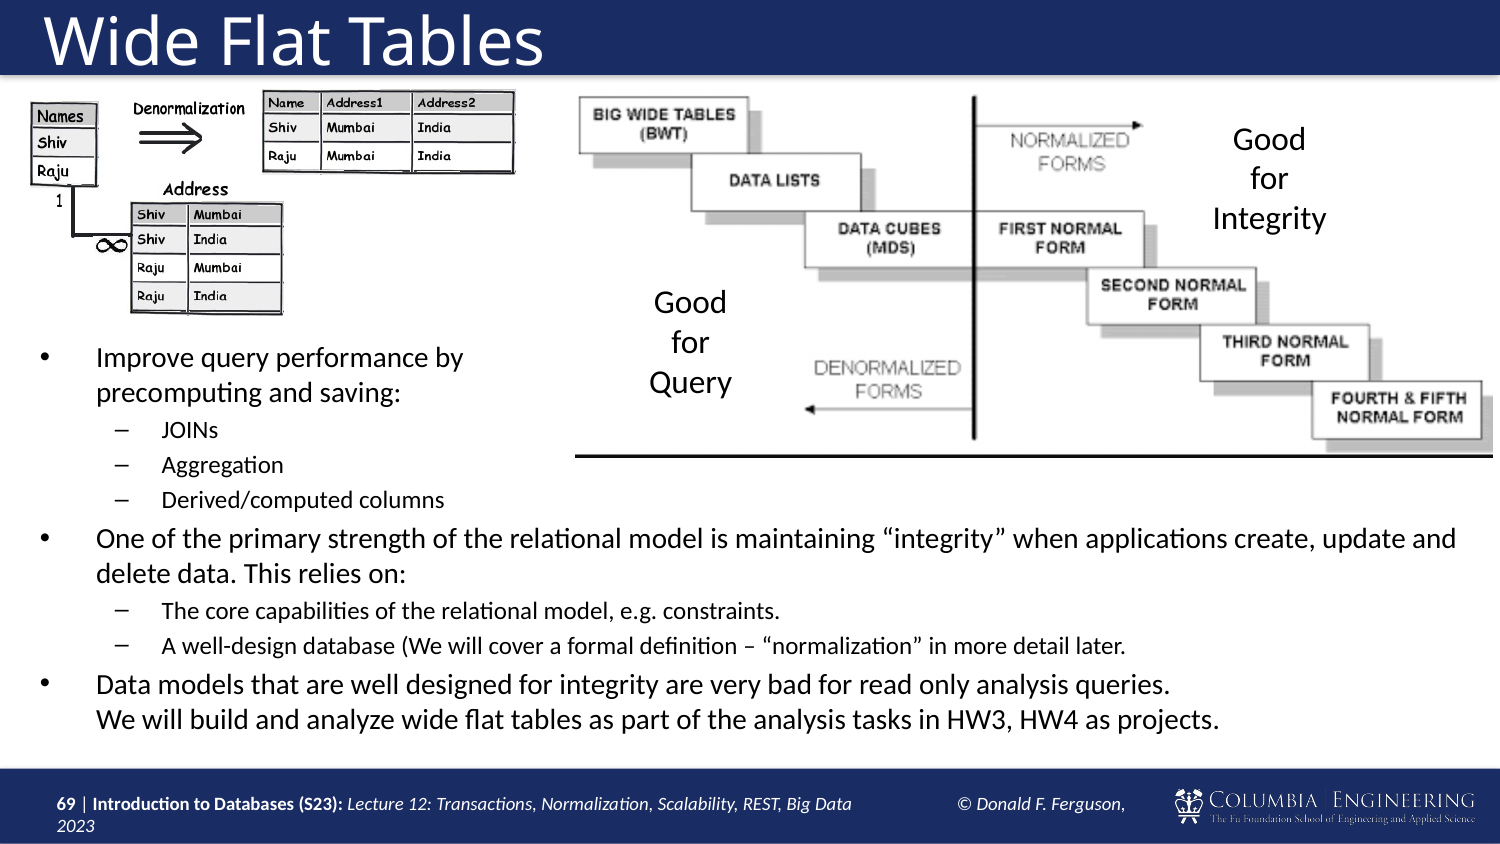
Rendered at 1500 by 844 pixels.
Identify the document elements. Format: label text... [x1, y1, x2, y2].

title Wide Flat Tables [28, 0, 1450, 73]
picture [27, 87, 517, 317]
list Improve query performance by precomputing and saving: JOINs Aggregation Derived/computed columns One of the primary strength of the relational model is maintaining “integrity” when applications create, update and delete data. This relies on: The core capabilities of the relational model, e.g. constraints. A well-design database (We will cover a formal definition – “normalization” in more detail later. Data models that are well designed for integrity are very bad for read only analysis queries. We will build and analyze wide flat tables as part of the analysis tasks in HW3, HW4 as projects. [24, 331, 1475, 760]
picture [574, 87, 1493, 458]
